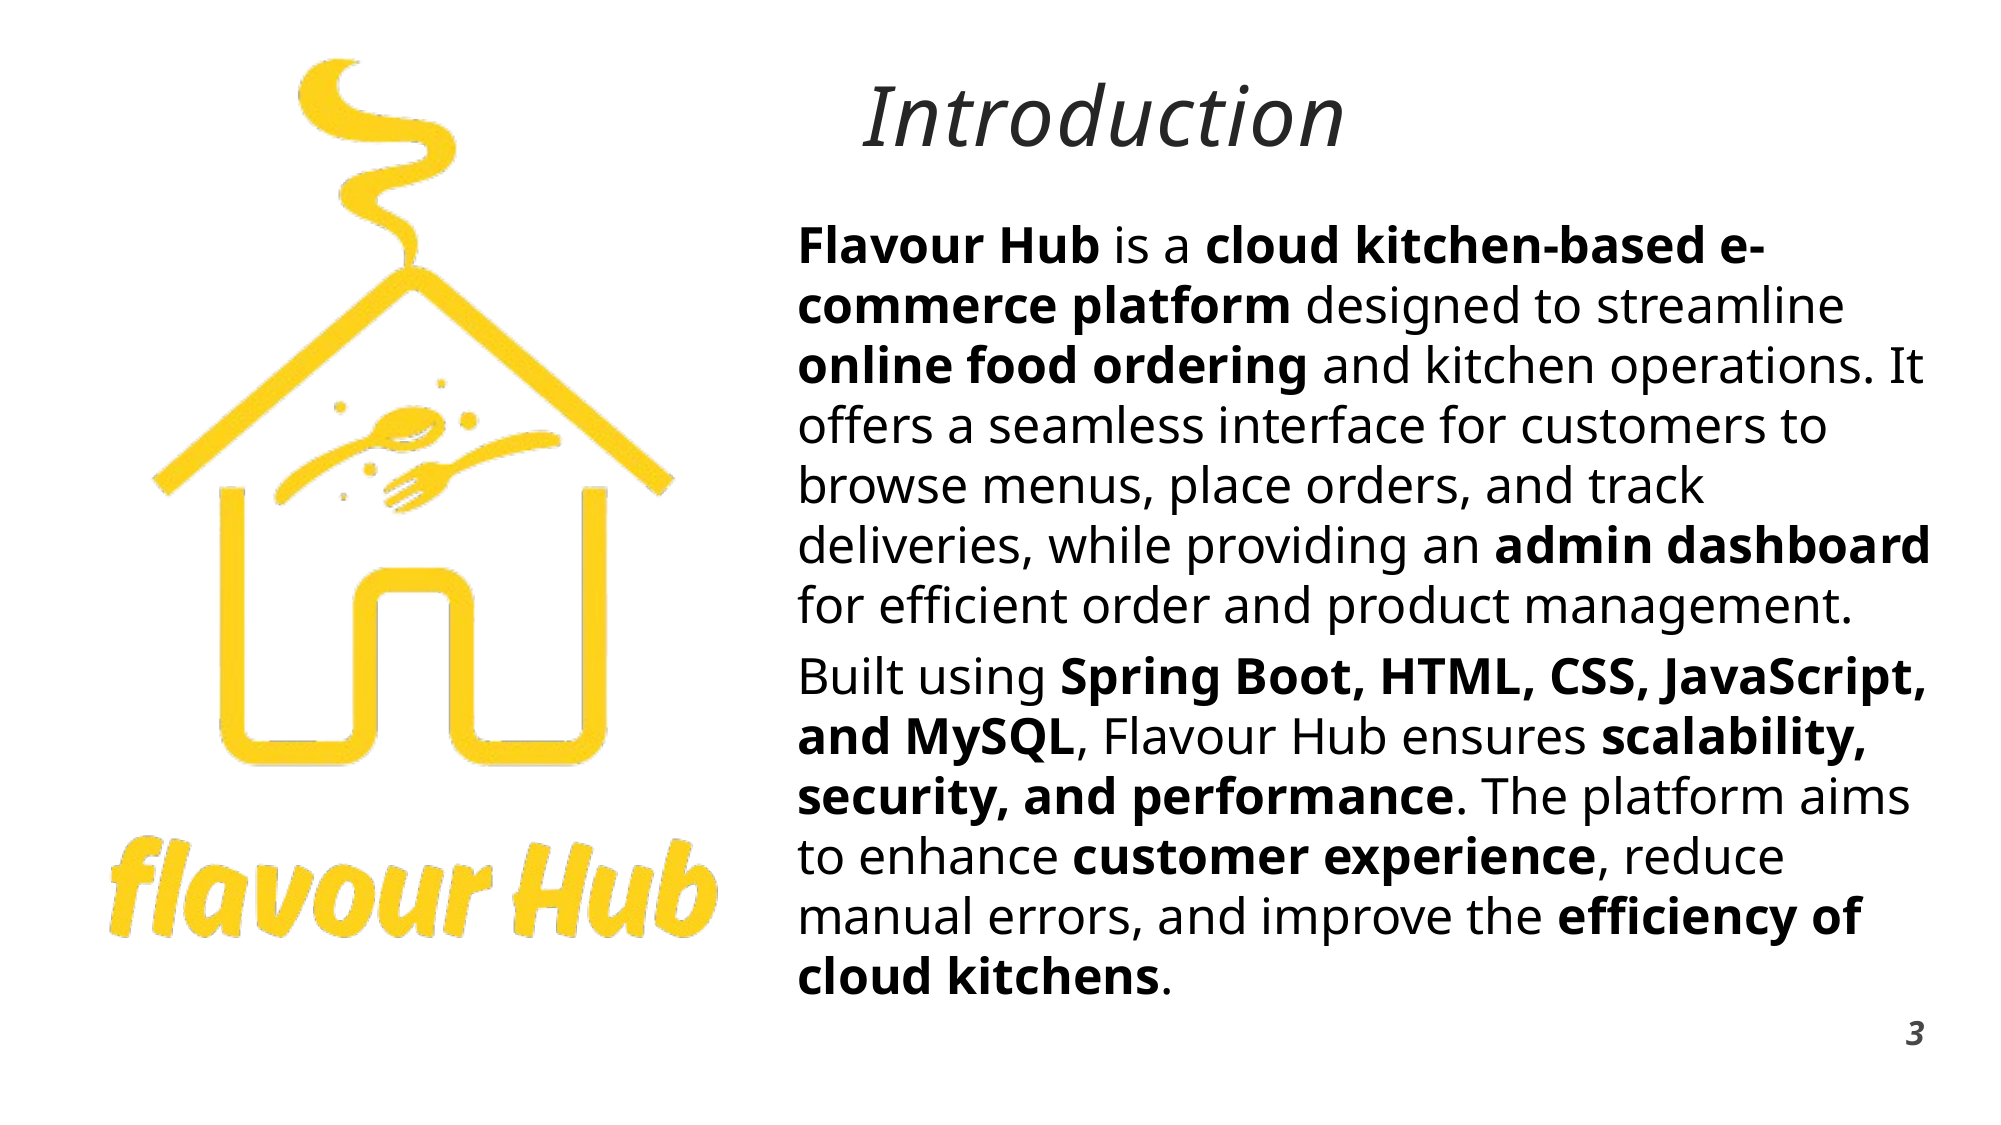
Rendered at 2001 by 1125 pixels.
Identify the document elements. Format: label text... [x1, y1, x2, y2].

list Flavour Hub is a cloud kitchen-based e-commerce platform designed to streamline online food ordering and kitchen operations. It offers a seamless interface for customers to browse menus, place orders, and track deliveries, while providing an admin dashboard for efficient order and product management. Built using Spring Boot, HTML, CSS, JavaScript, and MySQL, Flavour Hub ensures scalability, security, and performance. The platform aims to enhance customer experience, reduce manual errors, and improve the efficiency of cloud kitchens. [757, 206, 1965, 962]
title Introduction [849, 75, 1856, 195]
picture [0, 0, 804, 1125]
slide_number 2 [1849, 997, 1925, 1058]
